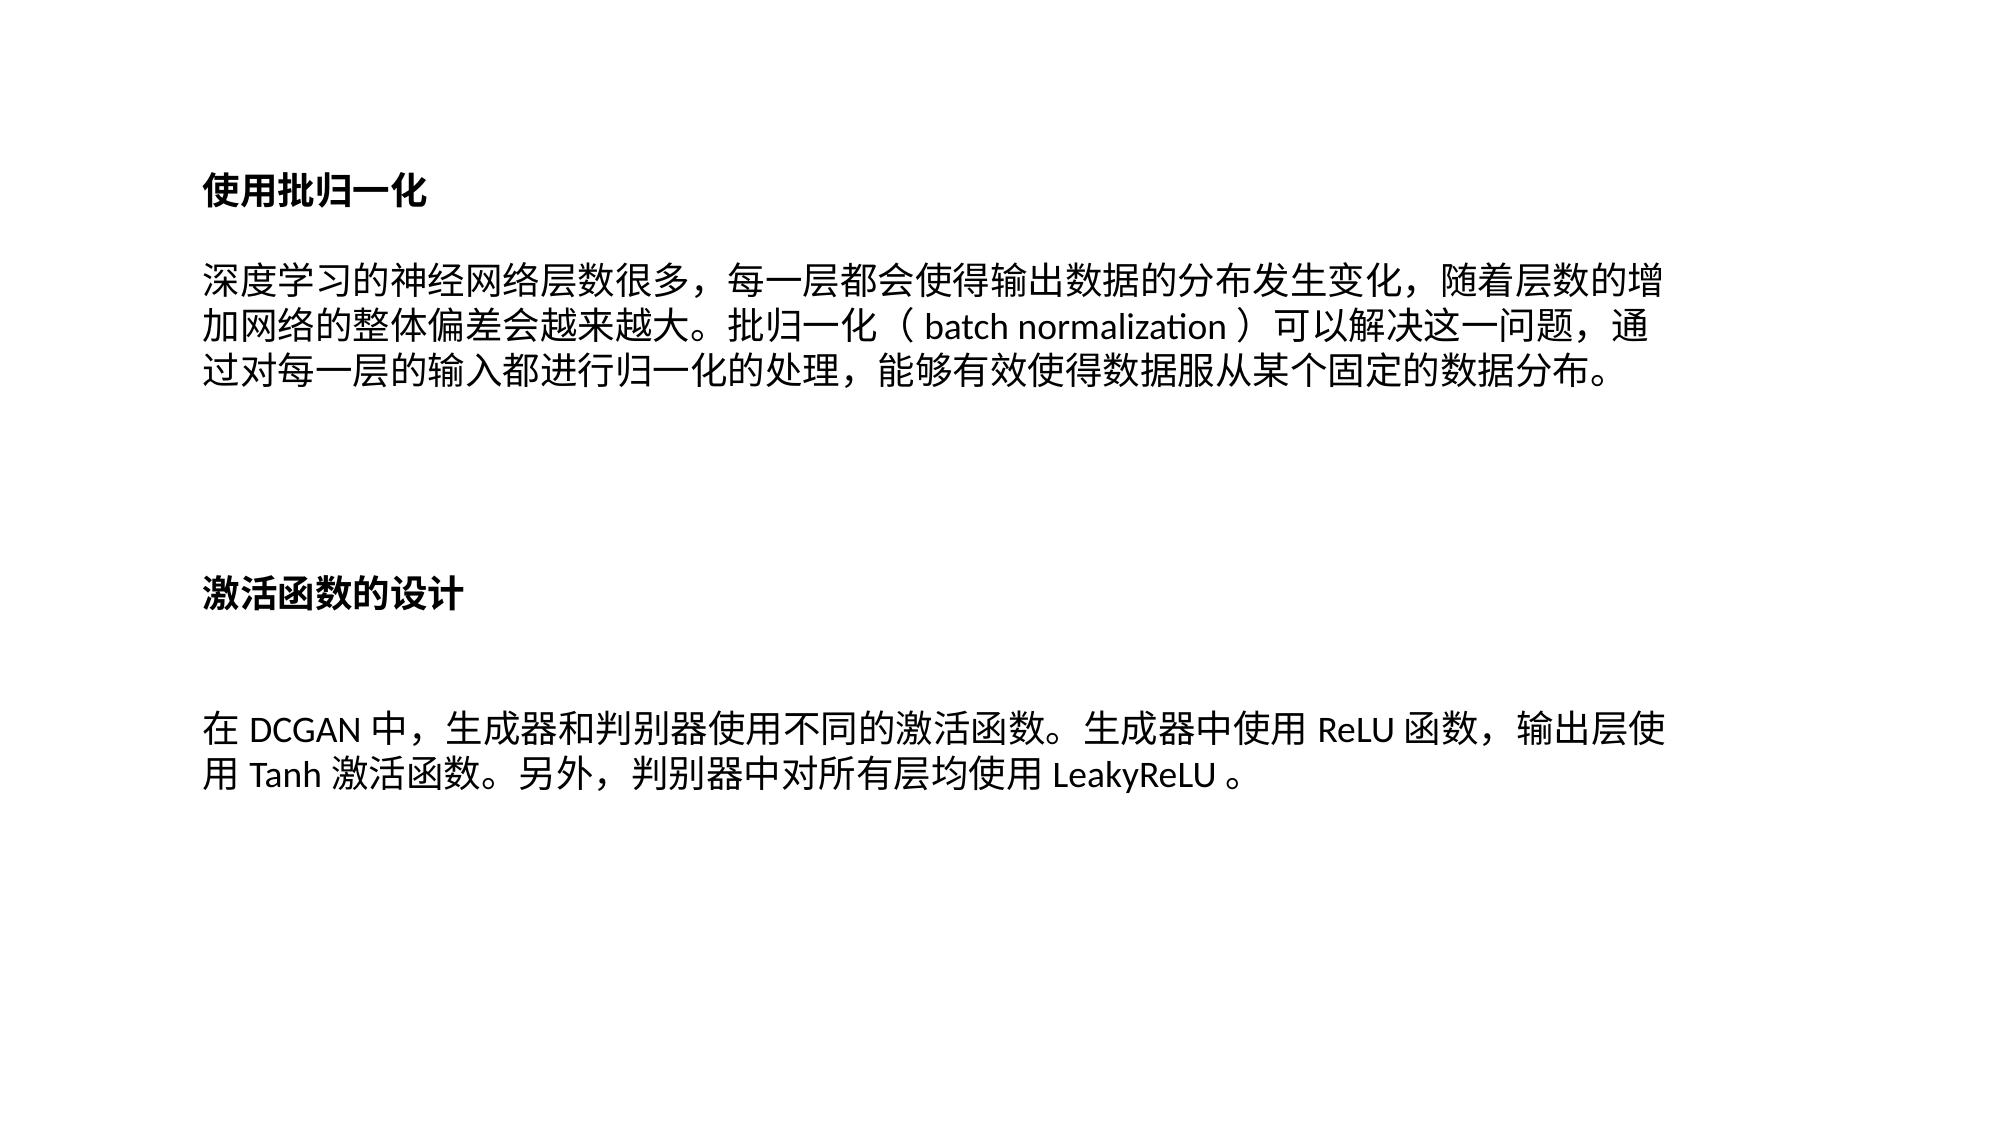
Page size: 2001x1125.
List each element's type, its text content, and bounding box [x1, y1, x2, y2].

text_box 激活函数的设计 在DCGAN中，生成器和判别器使用不同的激活函数。生成器中使用ReLU函数，输出层使用Tanh激活函数。另外，判别器中对所有层均使用LeakyReLU。 [188, 562, 1708, 803]
text_box 使用批归一化 深度学习的神经网络层数很多，每一层都会使得输出数据的分布发生变化，随着层数的增加网络的整体偏差会越来越大。批归一化（batch normalization）可以解决这一问题，通过对每一层的输入都进行归一化的处理，能够有效使得数据服从某个固定的数据分布。 [188, 159, 1687, 400]
